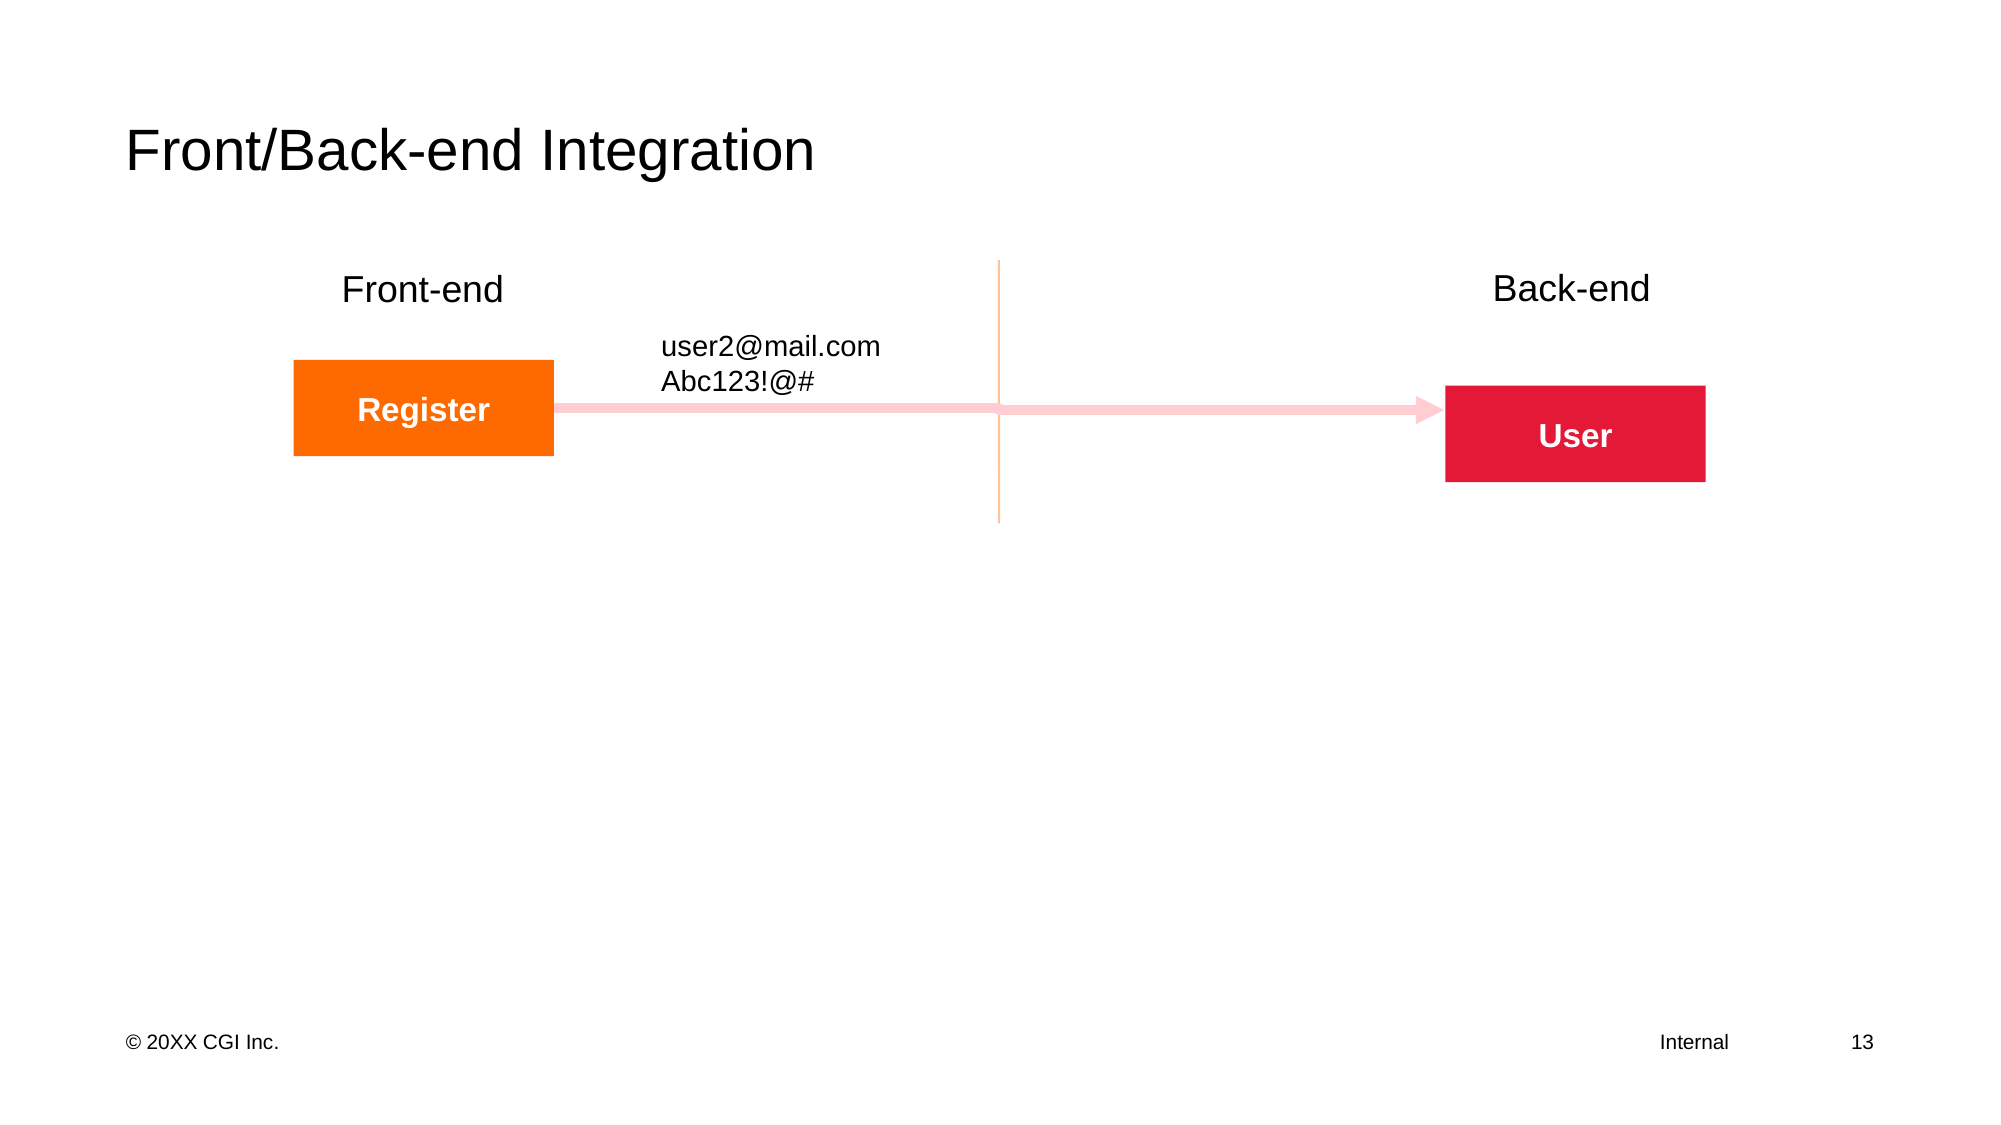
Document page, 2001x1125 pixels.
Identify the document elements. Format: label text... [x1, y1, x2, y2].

text_box User [1445, 385, 1706, 483]
text_box Register [293, 359, 554, 457]
slide_number 13 [1831, 1027, 1875, 1056]
text_box Back-end [1469, 253, 1675, 320]
title Front/Back-end Integration [125, 112, 1877, 200]
text_box user2@mail.com Abc123!@# [661, 315, 921, 406]
text_box Front-end [322, 258, 523, 316]
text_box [553, 407, 1445, 411]
